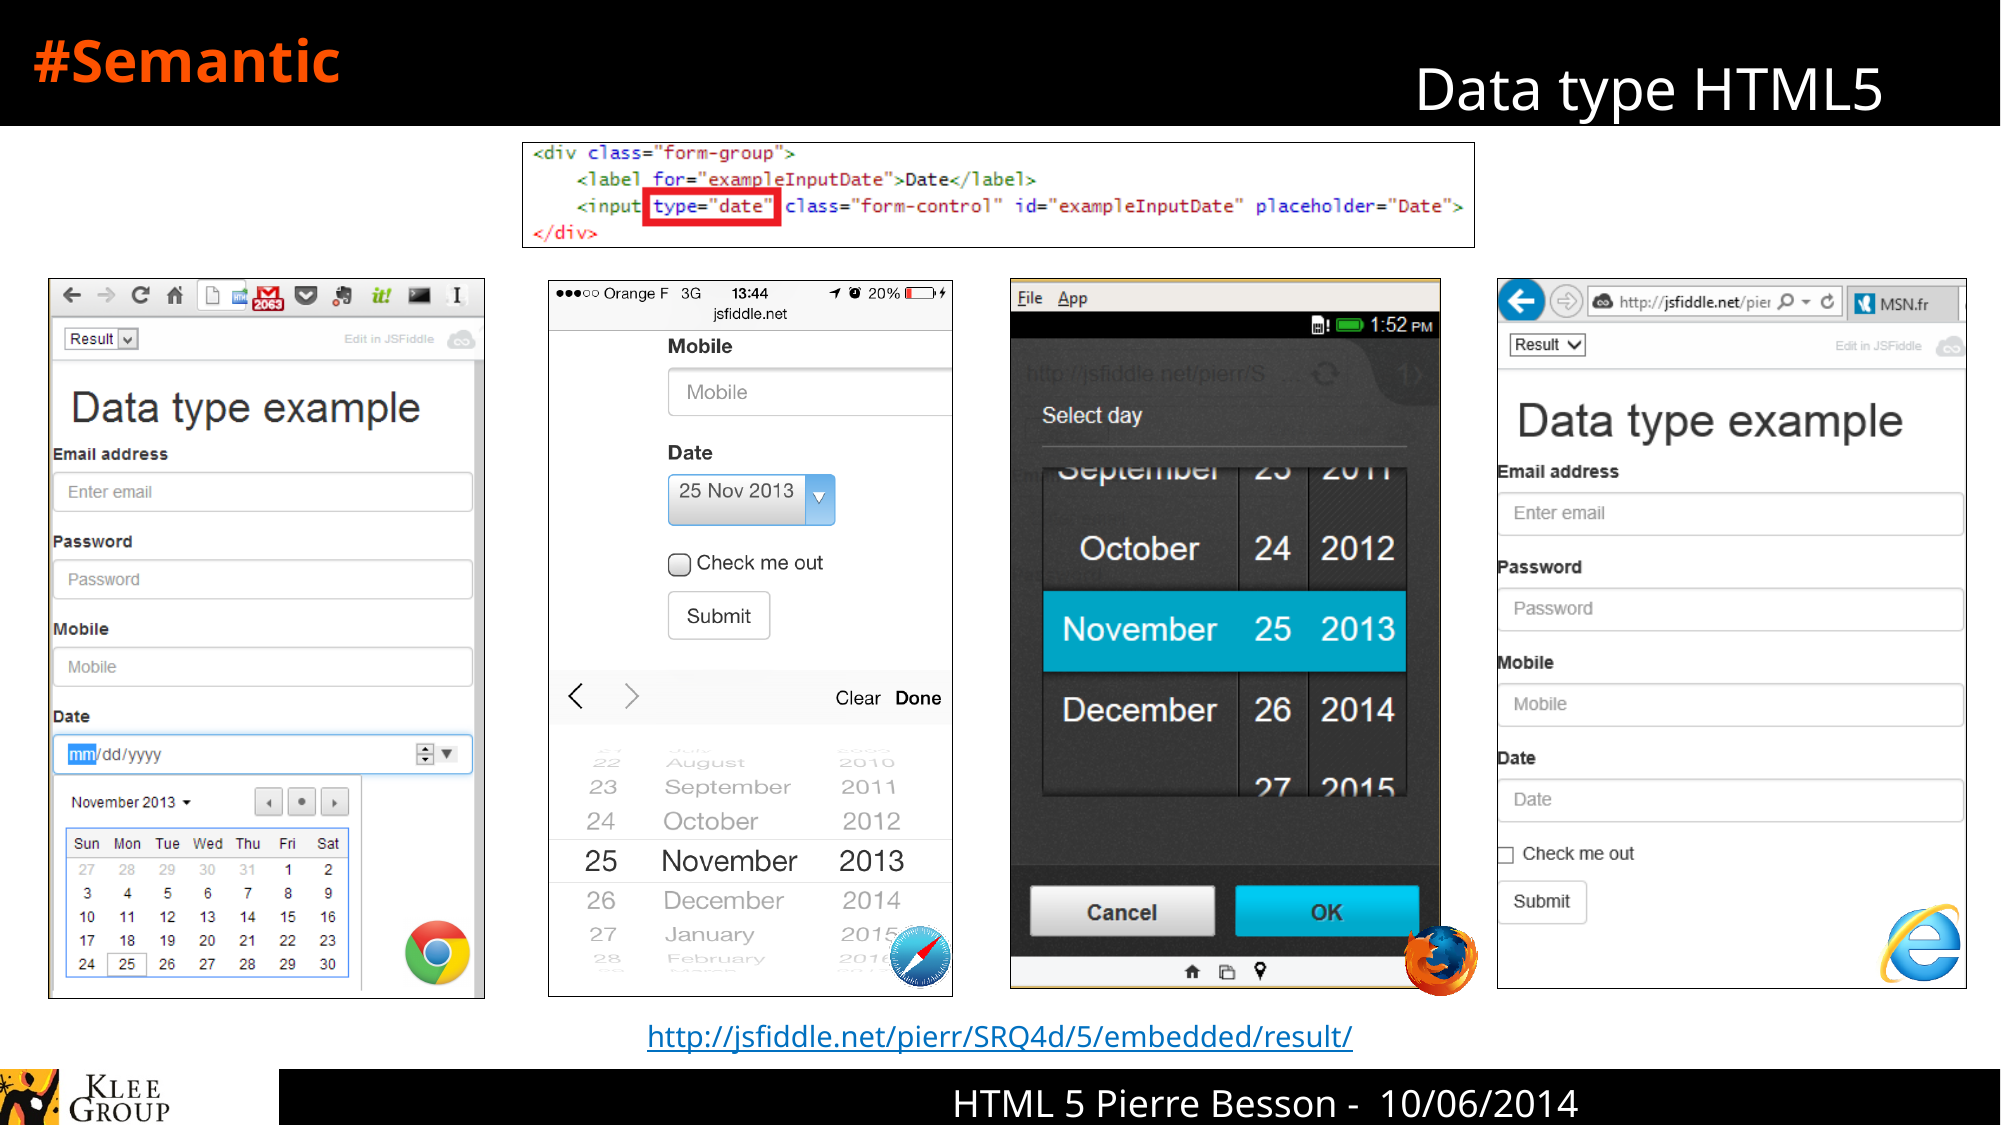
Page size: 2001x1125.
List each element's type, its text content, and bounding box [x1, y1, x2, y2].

text_box http://jsfiddle.net/pierr/SRQ4d/5/embedded/result/ [632, 1011, 1368, 1066]
picture [0, 1069, 170, 1125]
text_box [1497, 278, 1967, 989]
picture [522, 142, 1475, 248]
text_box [48, 278, 486, 999]
text_box Data type HTML5 [99, 45, 1900, 126]
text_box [1010, 278, 1480, 1000]
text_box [548, 280, 953, 997]
text_box #Semantic [19, 16, 614, 102]
